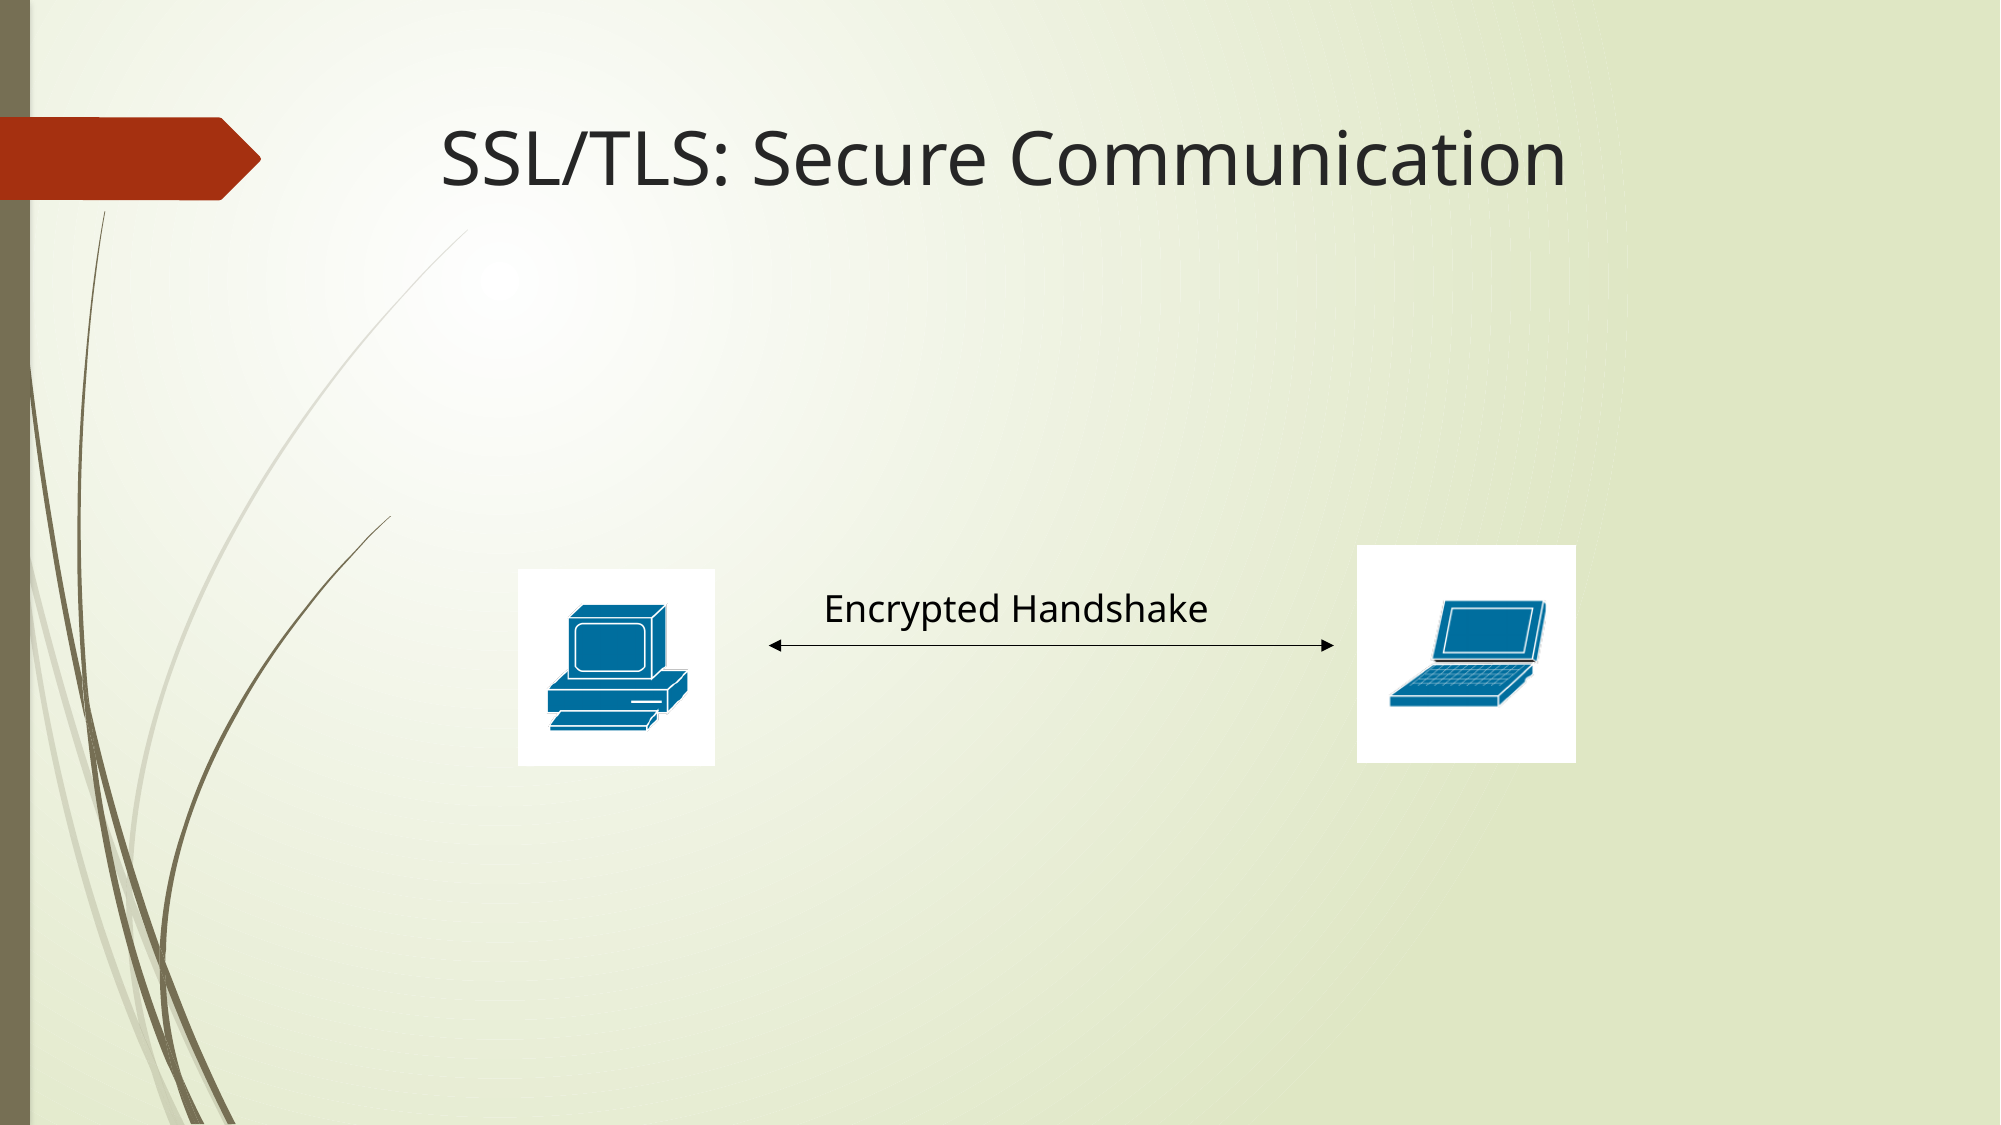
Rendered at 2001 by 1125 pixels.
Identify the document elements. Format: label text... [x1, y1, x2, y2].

title SSL/TLS: Secure Communication [425, 102, 1888, 313]
picture [1357, 545, 1576, 764]
picture [517, 569, 715, 766]
text_box Encrypted Handshake [808, 577, 1346, 638]
list [424, 350, 1888, 970]
